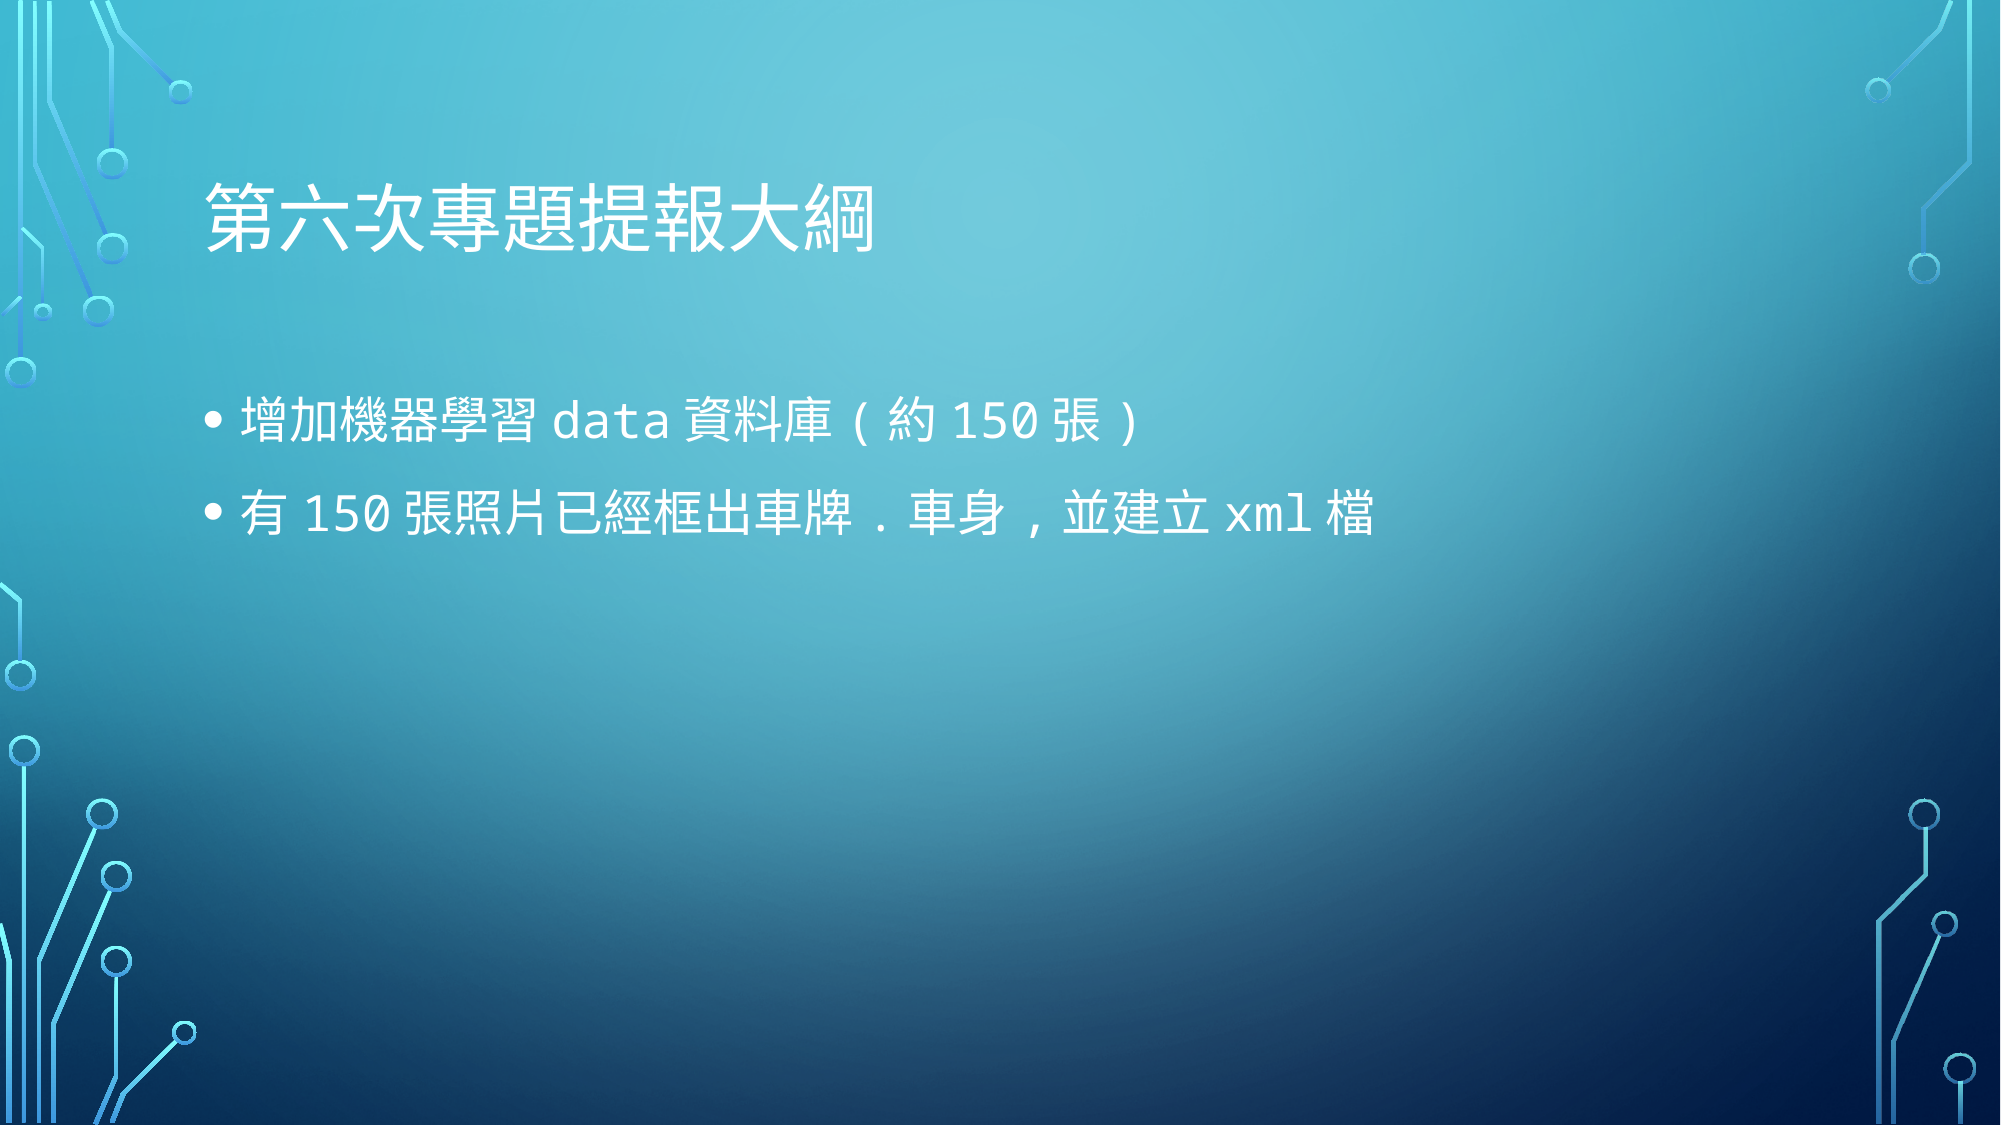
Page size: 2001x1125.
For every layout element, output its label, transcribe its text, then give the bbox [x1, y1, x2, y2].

list 增加機器學習data資料庫(約150張) 有150張照片已經框出車牌.車身,並建立xml檔 [187, 369, 1813, 950]
title 第六次專題提報大綱 [187, 101, 1813, 344]
